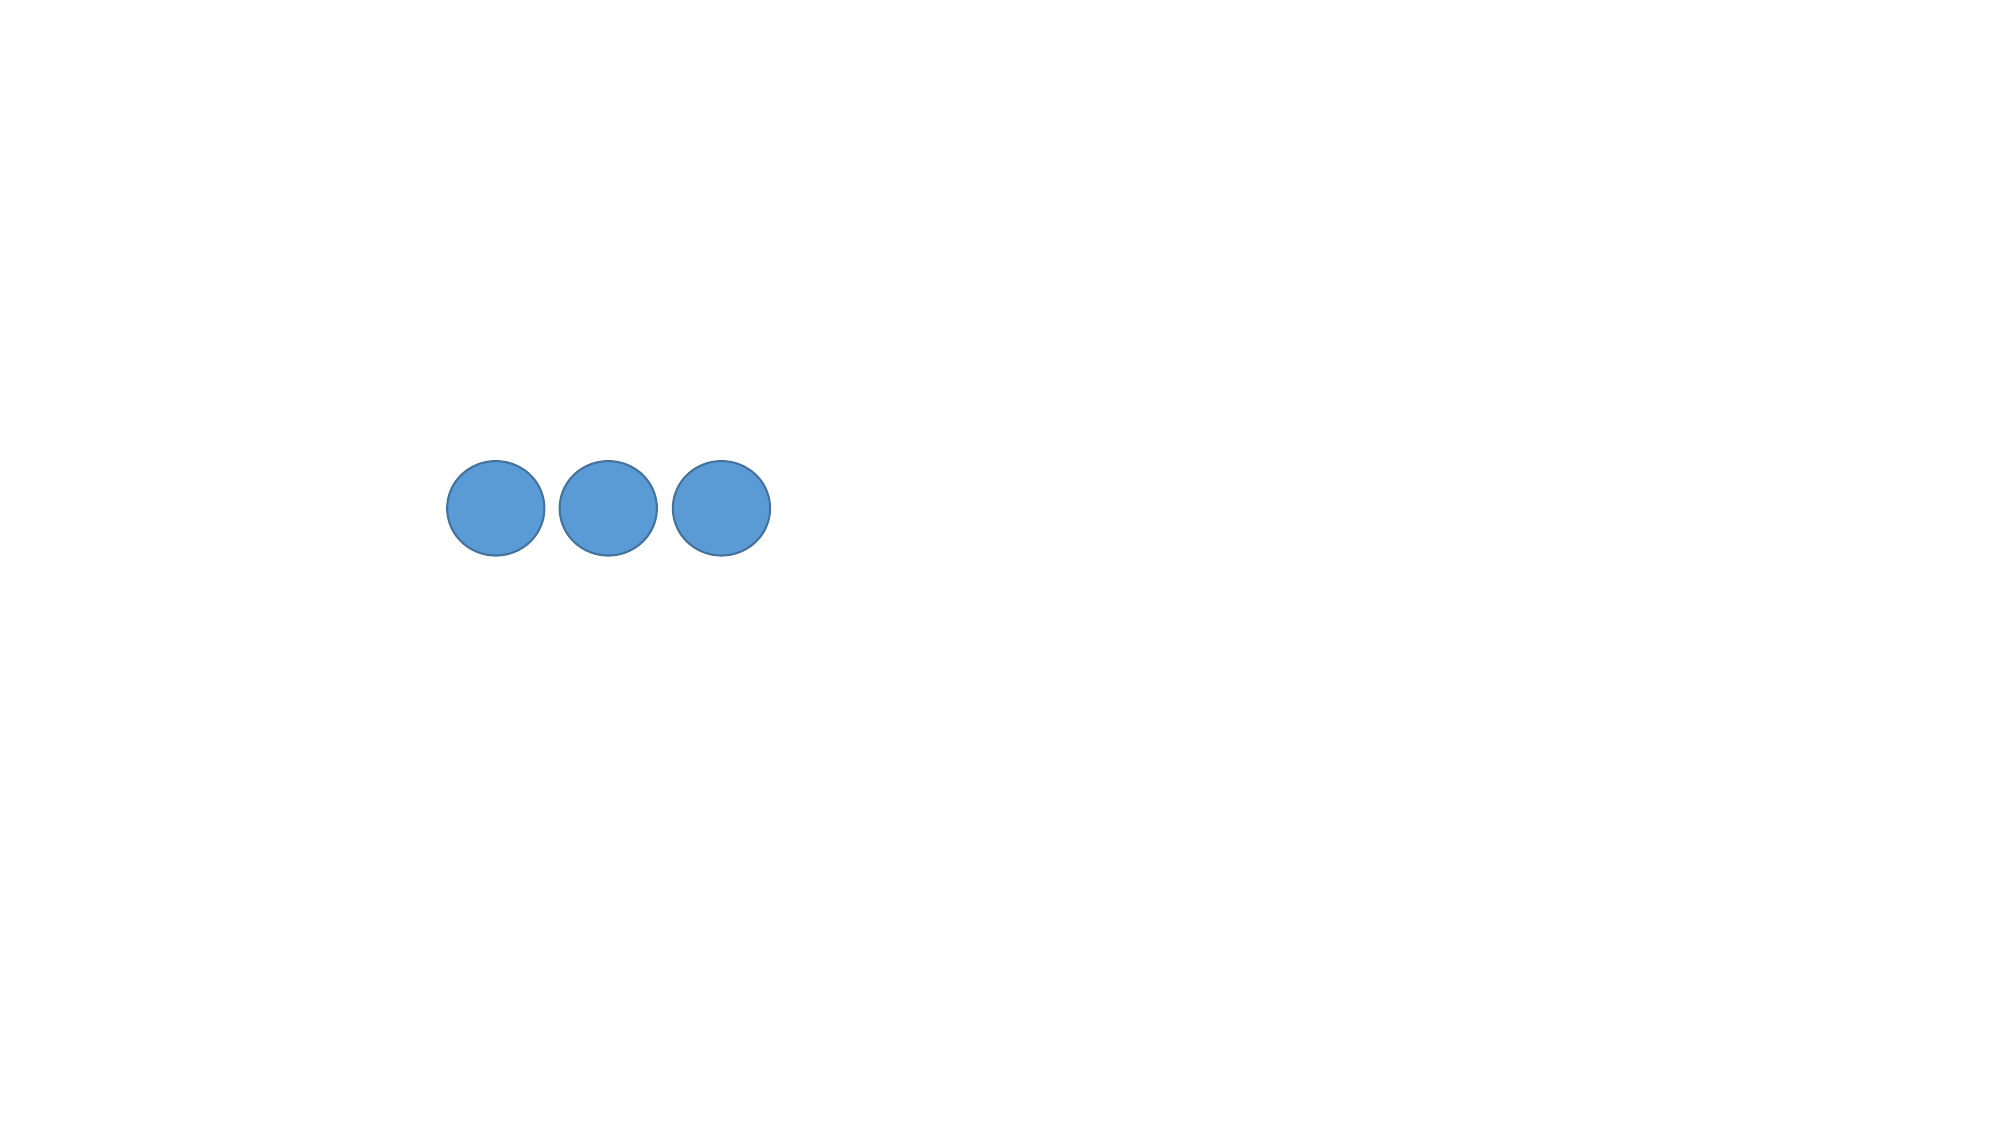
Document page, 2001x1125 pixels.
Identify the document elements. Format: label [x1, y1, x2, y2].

text_box [446, 460, 546, 557]
text_box [671, 460, 772, 557]
text_box [558, 460, 658, 557]
